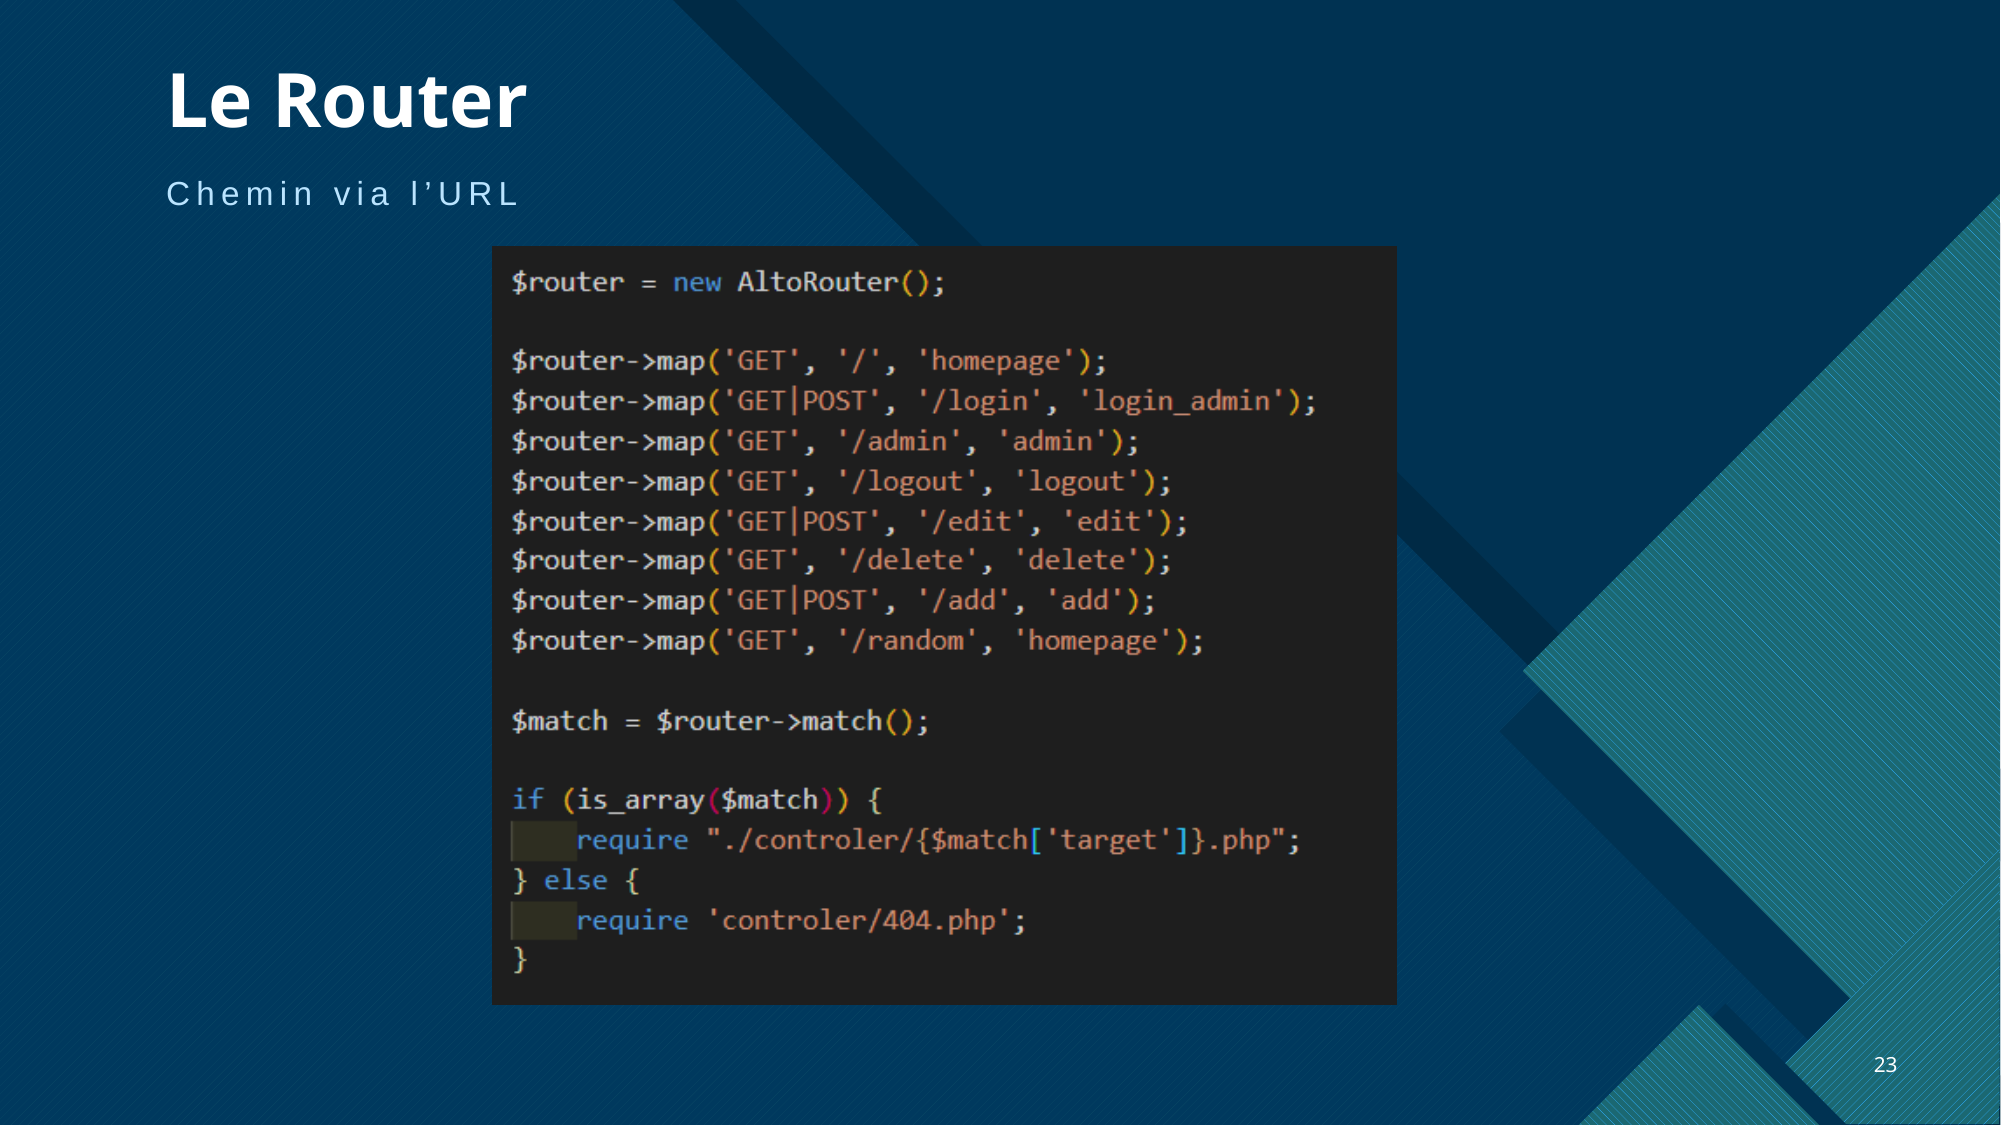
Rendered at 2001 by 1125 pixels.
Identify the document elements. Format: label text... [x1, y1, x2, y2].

list Partie desktop [1523, 522, 2001, 1064]
slide_number 23 [1845, 1035, 1913, 1096]
picture [492, 246, 1397, 1005]
list Chemin via l’URL [151, 169, 1268, 230]
title Le Router [151, 36, 1428, 152]
